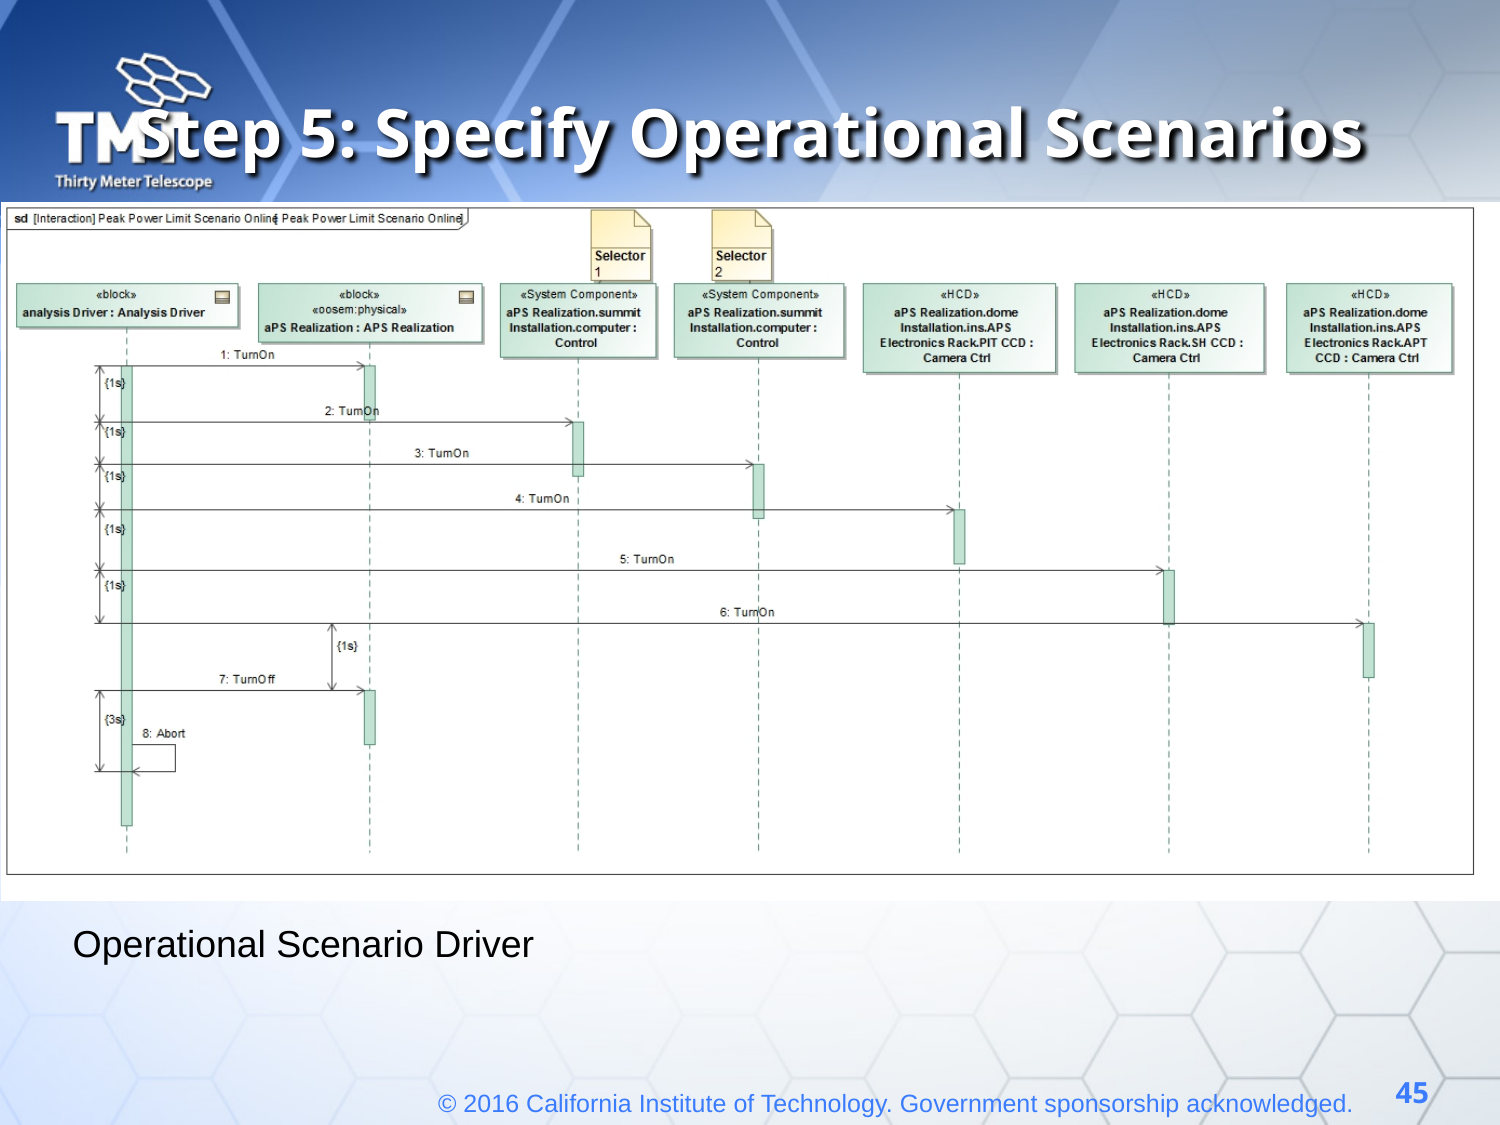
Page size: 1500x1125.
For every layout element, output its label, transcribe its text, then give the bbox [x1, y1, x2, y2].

title Step 5: Specify Operational Scenarios [75, 50, 1425, 201]
text_box Operational Scenario Driver [57, 912, 549, 973]
picture [0, 0, 1500, 1125]
